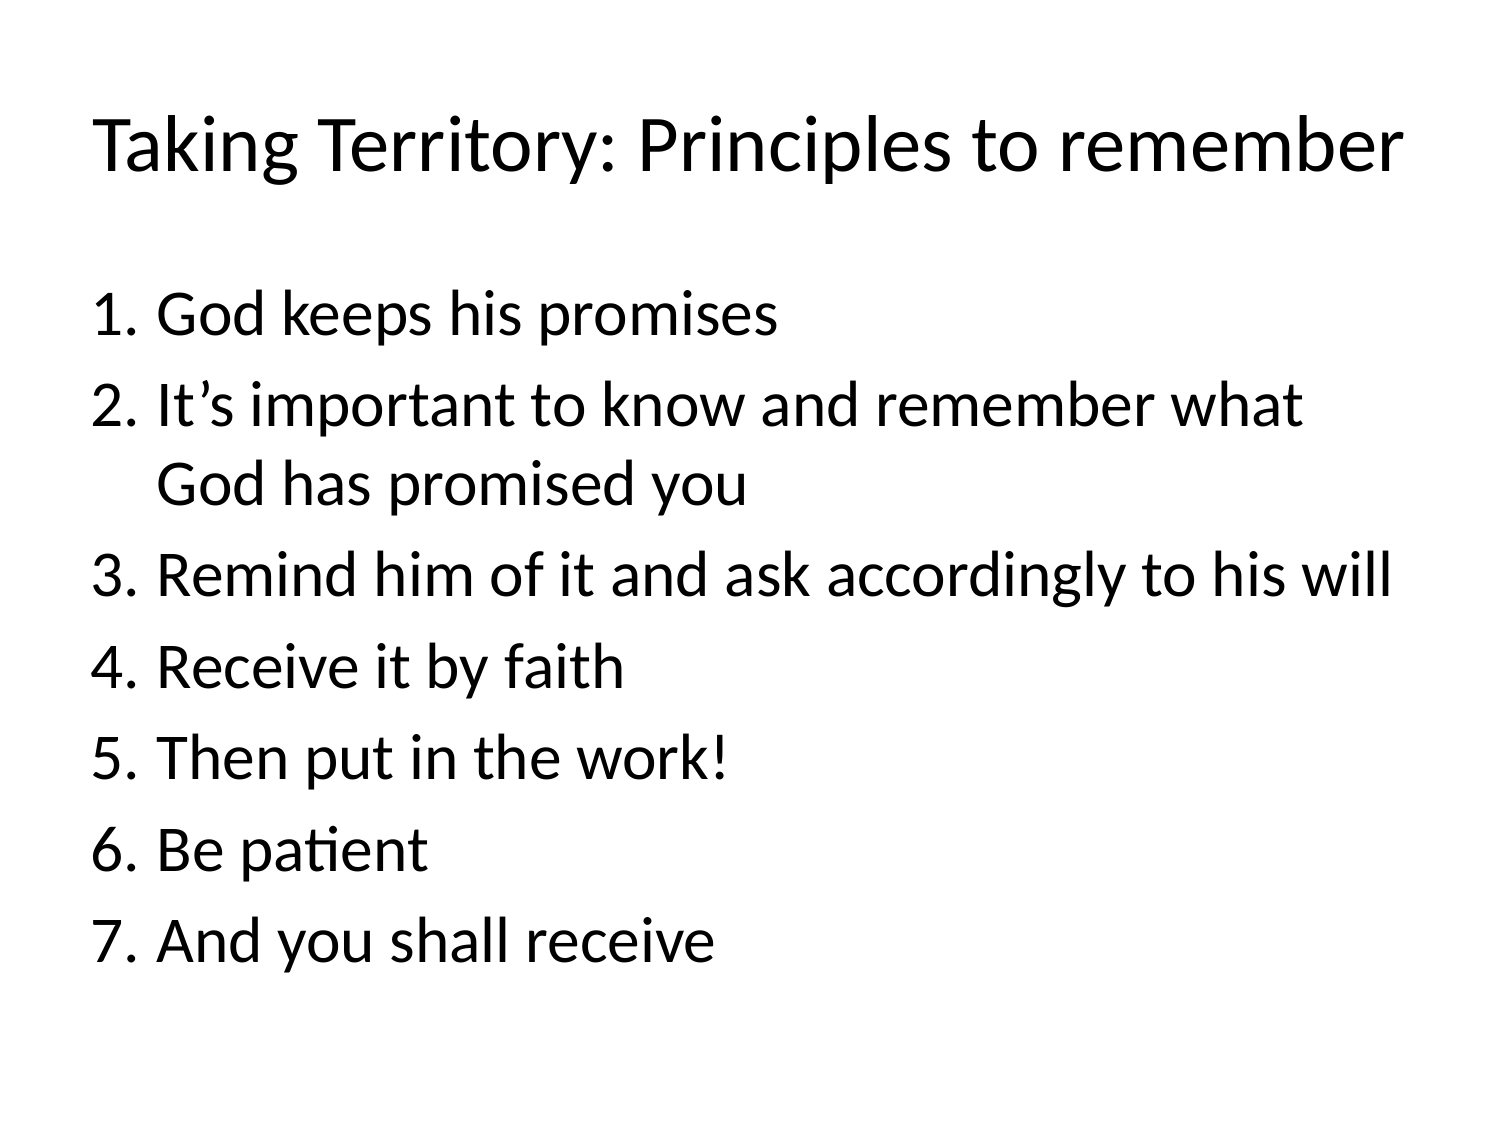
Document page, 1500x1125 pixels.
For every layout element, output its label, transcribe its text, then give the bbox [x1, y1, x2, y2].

list God keeps his promises It’s important to know and remember what God has promised you Remind him of it and ask accordingly to his will Receive it by faith Then put in the work! Be patient And you shall receive [75, 262, 1425, 1005]
title Taking Territory: Principles to remember [75, 45, 1425, 233]
